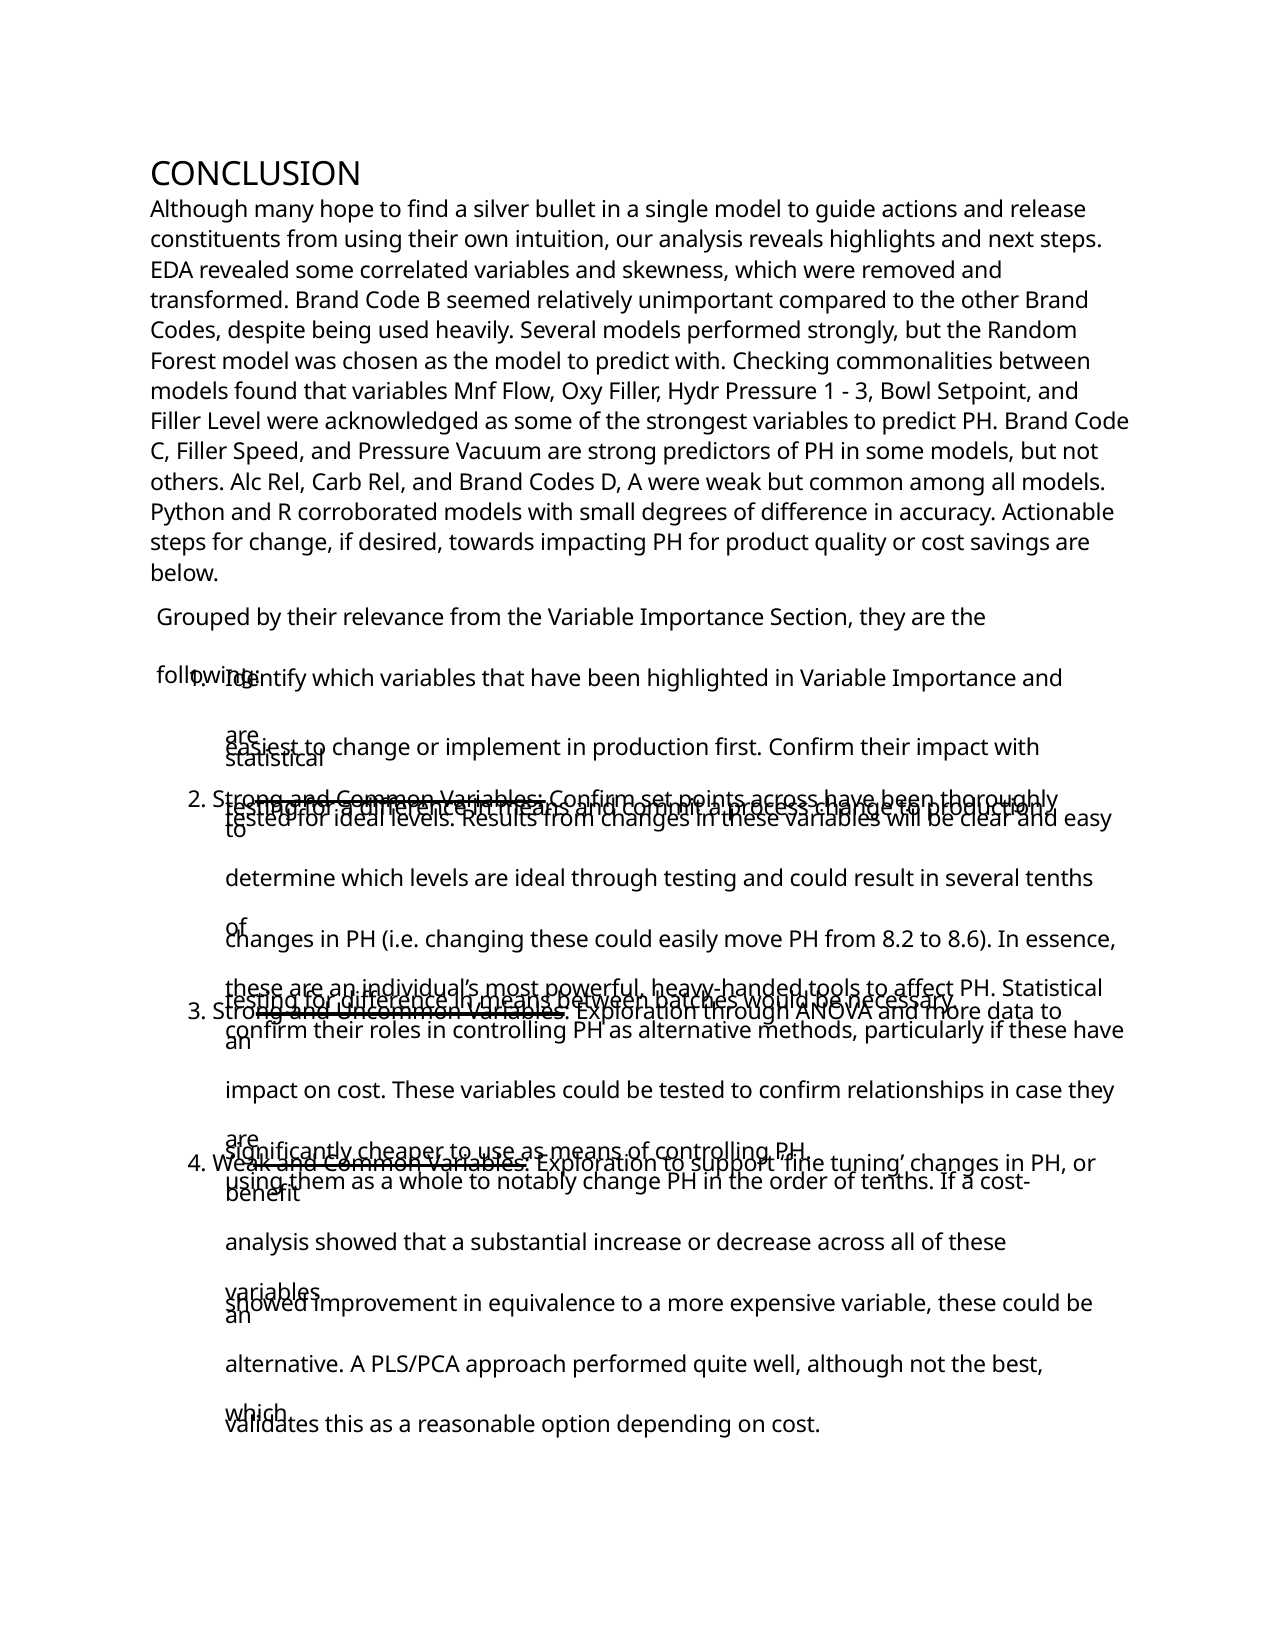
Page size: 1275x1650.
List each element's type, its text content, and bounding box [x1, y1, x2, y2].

text_box CONCLUSION Although many hope to find a silver bullet in a single model to guide actions and release constituents from using their own intuition, our analysis reveals highlights and next steps. EDA revealed some correlated variables and skewness, which were removed and transformed. Brand Code B seemed relatively unimportant compared to the other Brand Codes, despite being used heavily. Several models performed strongly, but the Random Forest model was chosen as the model to predict with. Checking commonalities between models found that variables Mnf Flow, Oxy Filler, Hydr Pressure 1 - 3, Bowl Setpoint, and Filler Level were acknowledged as some of the strongest variables to predict PH. Brand Code C, Filler Speed, and Pressure Vacuum are strong predictors of PH in some models, but not others. Alc Rel, Carb Rel, and Brand Codes D, A were weak but common among all models. Python and R corroborated models with small degrees of difference in accuracy. Actionable steps for change, if desired, towards impacting PH for product quality or cost savings are below. [150, 145, 1132, 586]
text_box tested for ideal levels. Results from changes in these variables will be clear and easy to determine which levels are ideal through testing and could result in several tenths of changes in PH (i.e. changing these could easily move PH from 8.2 to 8.6). In essence, these are an individual’s most powerful, heavy-handed tools to affect PH. Statistical testing for difference in means between batches would be necessary. [225, 819, 1117, 1013]
text_box Grouped by their relevance from the Variable Importance Section, they are the following: [156, 572, 1060, 688]
text_box 3. Strong and Uncommon Variables: Exploration through ANOVA and more data to [187, 966, 1072, 1025]
text_box using them as a whole to notably change PH in the order of tenths. If a cost-benefit analysis showed that a substantial increase or decrease across all of these variables showed improvement in equivalence to a more expensive variable, these could be an alternative. A PLS/PCA approach performed quite well, although not the best, which validates this as a reasonable option depending on cost. [225, 1182, 1096, 1438]
text_box 1. [187, 633, 213, 692]
text_box Identify which variables that have been highlighted in Variable Importance and are easiest to change or implement in production first. Confirm their impact with statistical testing for a difference in means and commit a process change to production. [225, 633, 1097, 819]
text_box 4. Weak and Common Variables: Exploration to support ‘fine tuning’ changes in PH, or [187, 1118, 1100, 1176]
text_box 2. Strong and Common Variables: Confirm set points across have been thoroughly [187, 754, 1066, 813]
text_box confirm their roles in controlling PH as alternative methods, particularly if these have an impact on cost. These variables could be tested to confirm relationships in case they are significantly cheaper to use as means of controlling PH. [225, 1031, 1126, 1165]
